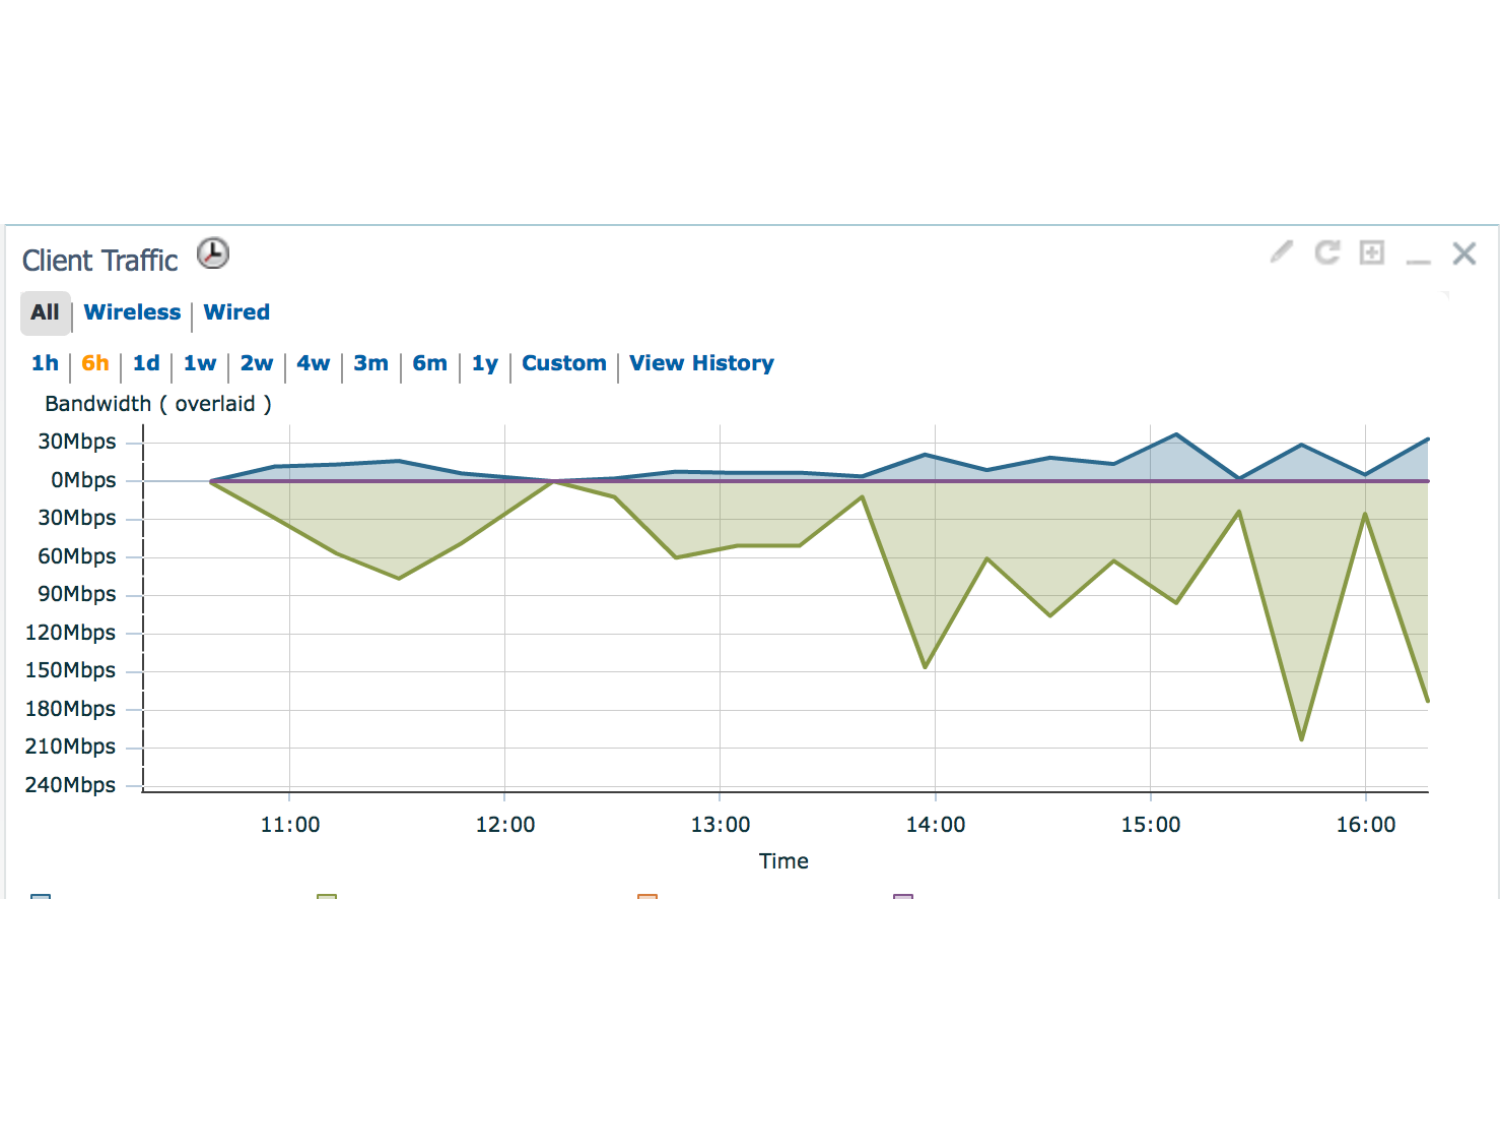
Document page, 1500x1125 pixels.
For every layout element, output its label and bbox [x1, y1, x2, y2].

picture [0, 224, 1500, 900]
